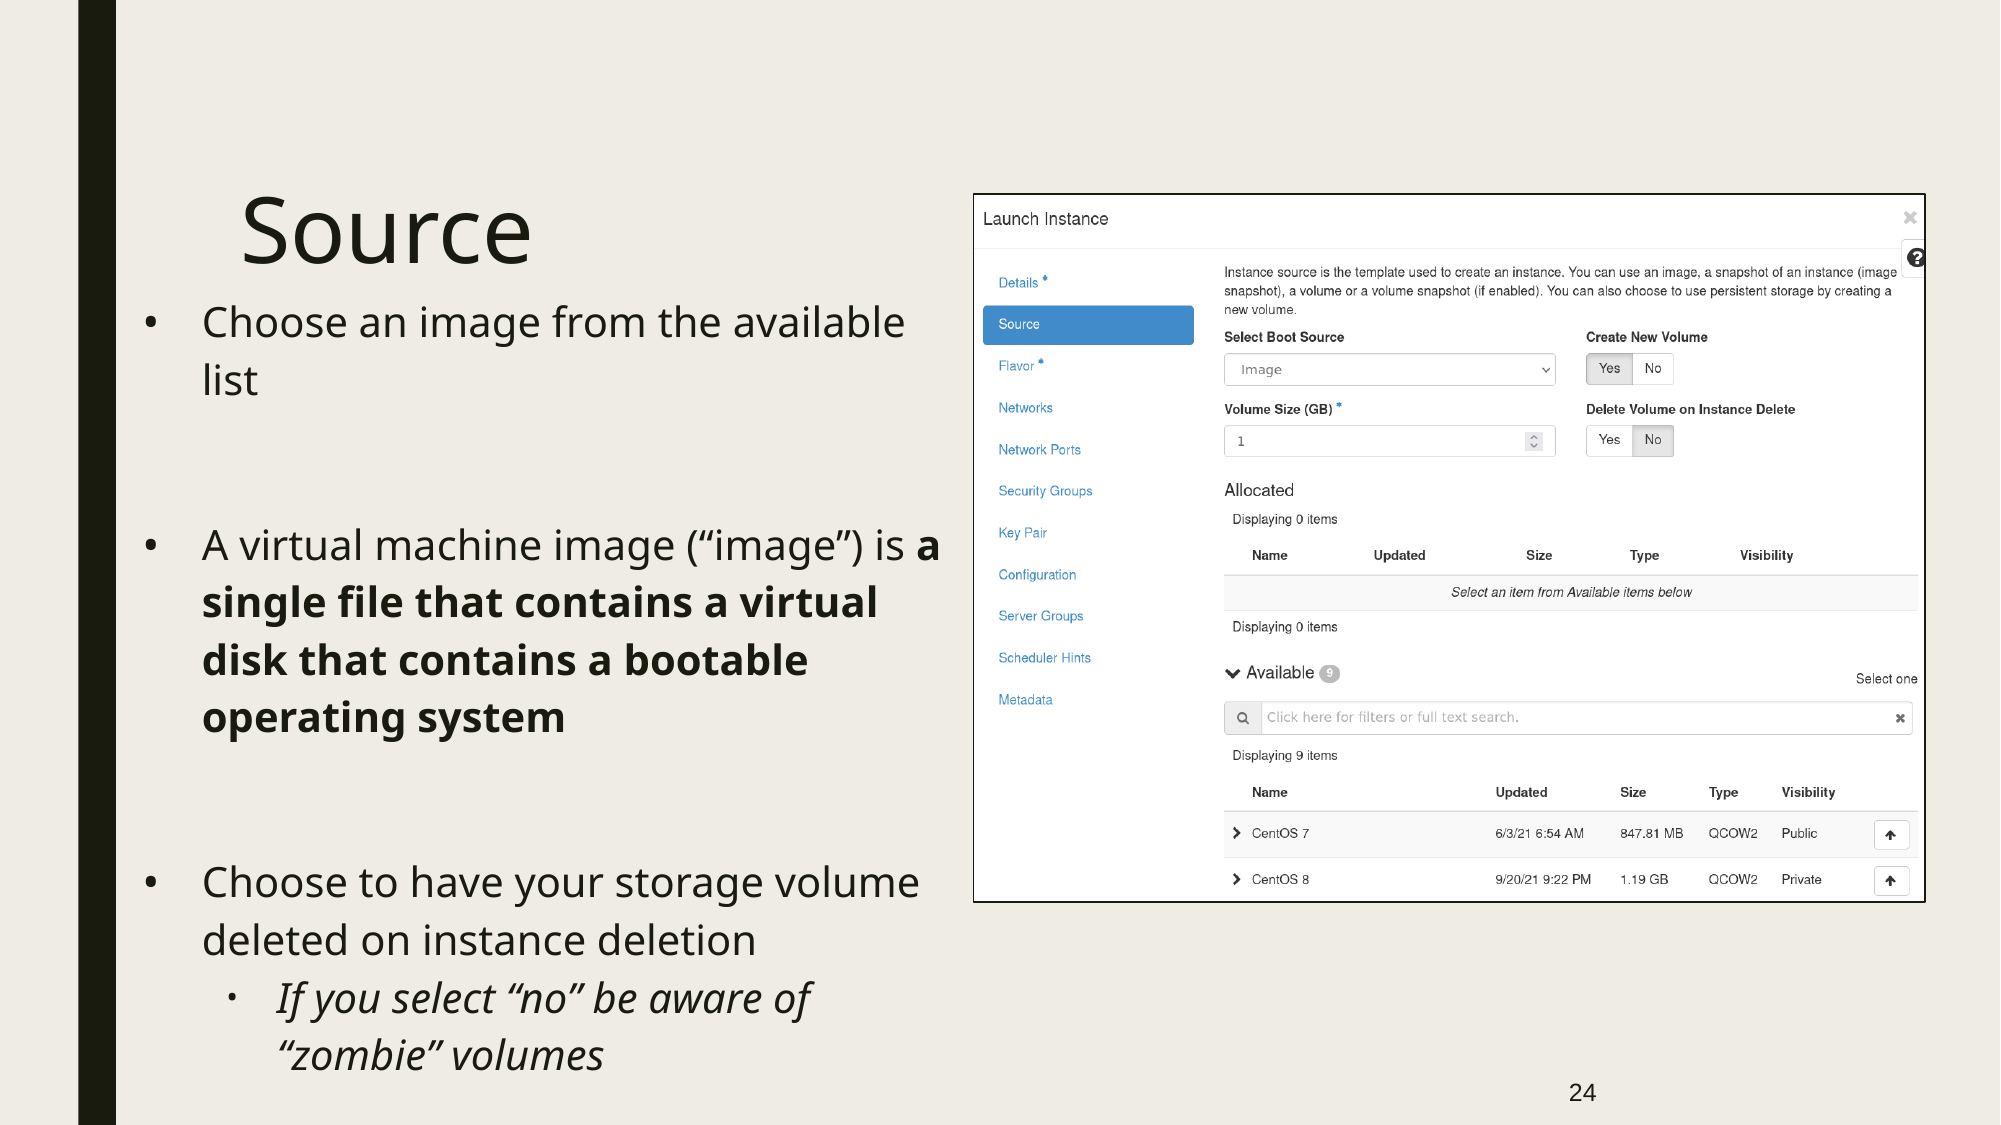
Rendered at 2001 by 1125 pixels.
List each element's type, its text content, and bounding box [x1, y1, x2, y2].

slide_number 24 [1553, 1058, 1816, 1125]
list Choose an image from the available list A virtual machine image (“image”) is a single file that contains a virtual disk that contains a bootable operating system Choose to have your storage volume deleted on instance deletion If you select “no” be aware of “zombie” volumes [111, 281, 975, 965]
title Source [225, 112, 1800, 281]
picture [974, 194, 1925, 902]
